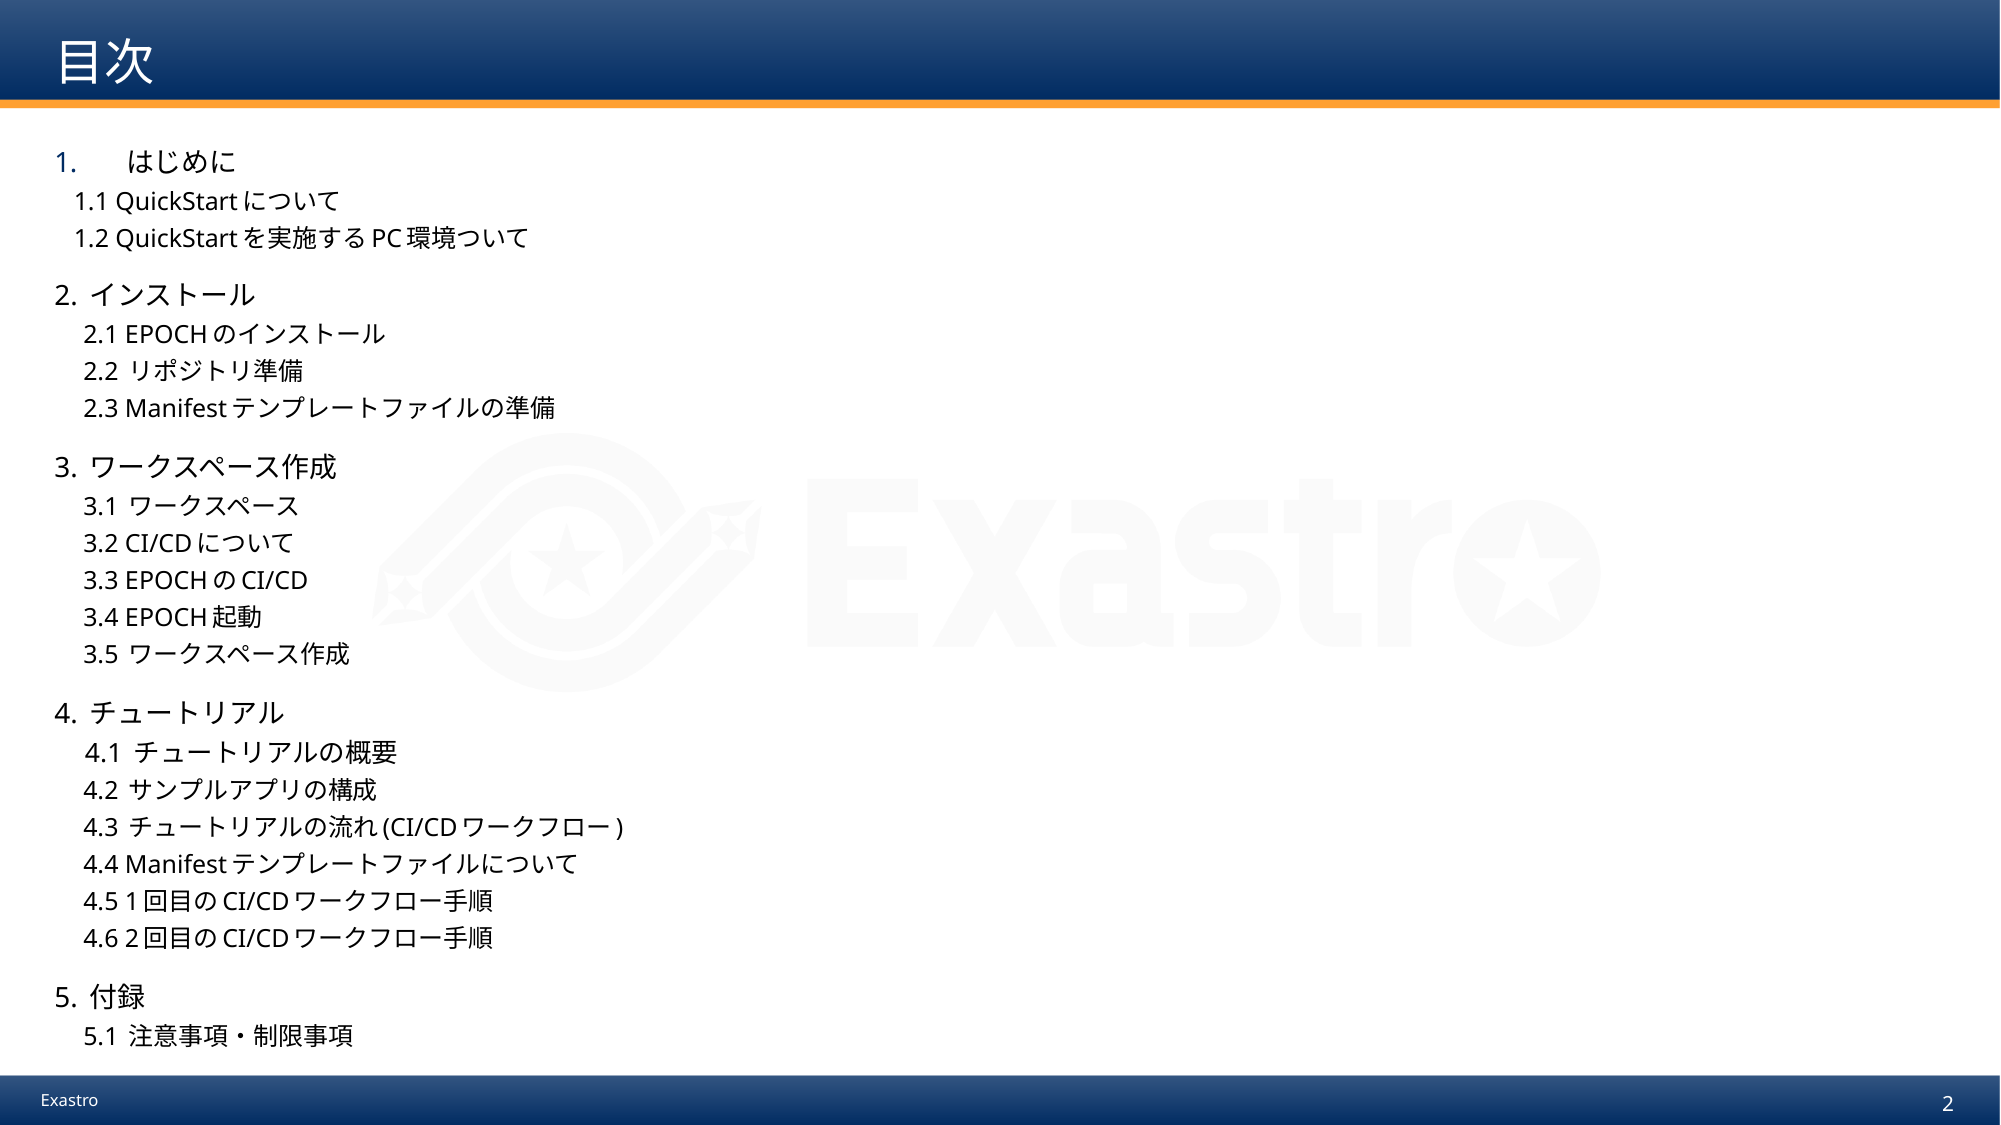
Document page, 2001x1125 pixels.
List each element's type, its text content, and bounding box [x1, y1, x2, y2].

picture [0, 0, 2000, 1125]
title 目次 [39, 18, 1961, 96]
list はじめに 1.1 QuickStartについて 1.2 QuickStartを実施するPC環境ついて 2. インストール 2.1 EPOCHのインストール 2.2 リポジトリ準備 2.3 Manifestテンプレートファイルの準備 3. ワークスペース作成 3.1 ワークスペース 3.2 CI/CDについて 3.3 EPOCHのCI/CD 3.4 EPOCH起動 3.5 ワークスペース作成 4. チュートリアル 4.1 チュートリアルの概要 4.2 サンプルアプリの構成 4.3 チュートリアルの流れ(CI/CDワークフロー) 4.4 Manifestテンプレートファイルについて 4.5 1回目のCI/CDワークフロー手順 4.6 2回目のCI/CDワークフロー手順 5. 付録 5.1 注意事項・制限事項 [39, 137, 1961, 1059]
